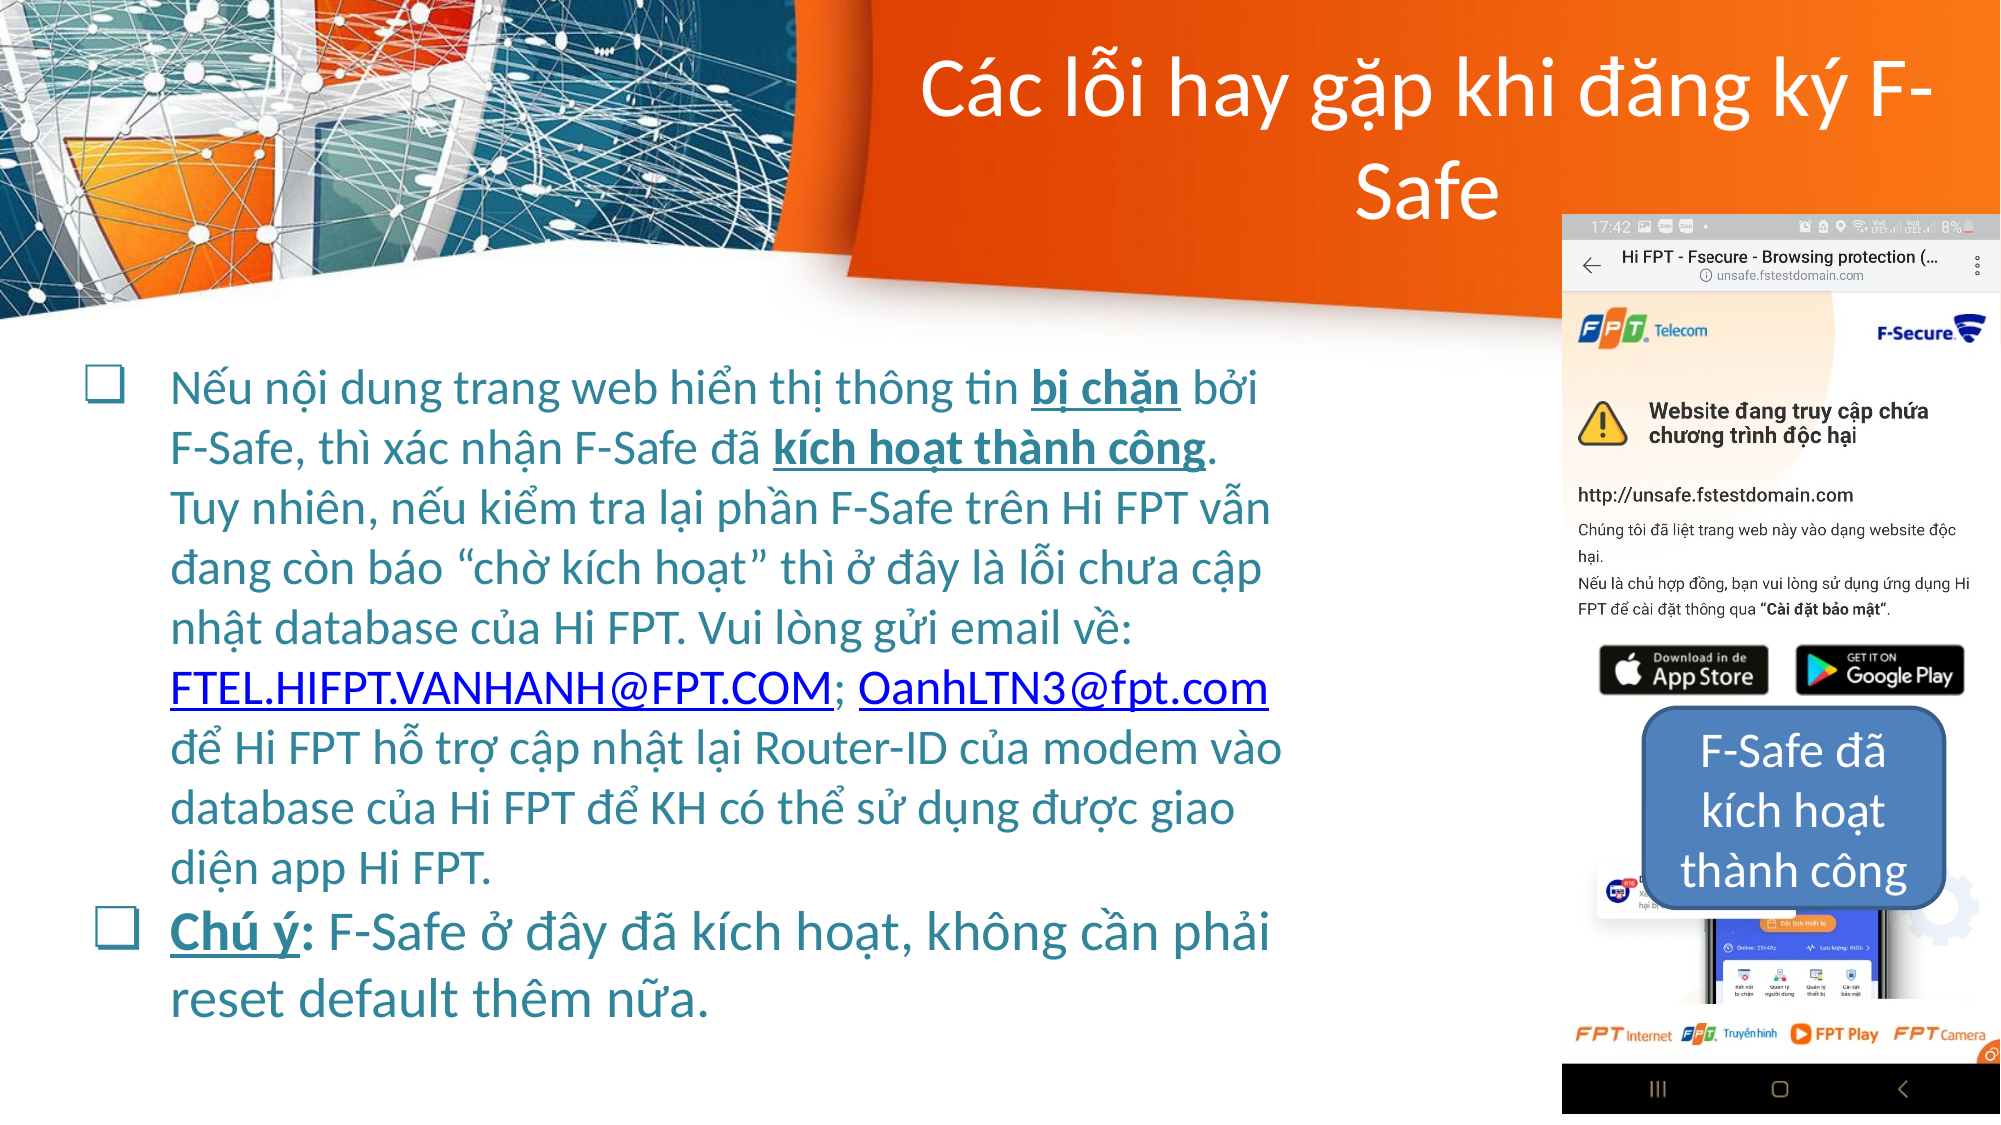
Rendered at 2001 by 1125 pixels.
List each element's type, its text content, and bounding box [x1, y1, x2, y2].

picture [0, 0, 2001, 1125]
list Nếu nội dung trang web hiển thị thông tin bị chặn bởi F-Safe, thì xác nhận F-Safe đã kích hoạt thành công. Tuy nhiên, nếu kiểm tra lại phần F-Safe trên Hi FPT vẫn đang còn báo “chờ kích hoạt” thì ở đây là lỗi chưa cập nhật database của Hi FPT. Vui lòng gửi email về: FTEL.HIFPT.VANHANH@FPT.COM; OanhLTN3@fpt.com để Hi FPT hỗ trợ cập nhật lại Router-ID của modem vào database của Hi FPT để KH có thể sử dụng được giao diện app Hi FPT. Chú ý: F-Safe ở đây đã kích hoạt, không cần phải reset default thêm nữa. [50, 344, 1311, 1114]
title Các lỗi hay gặp khi đăng ký F-Safe [899, 19, 1957, 248]
